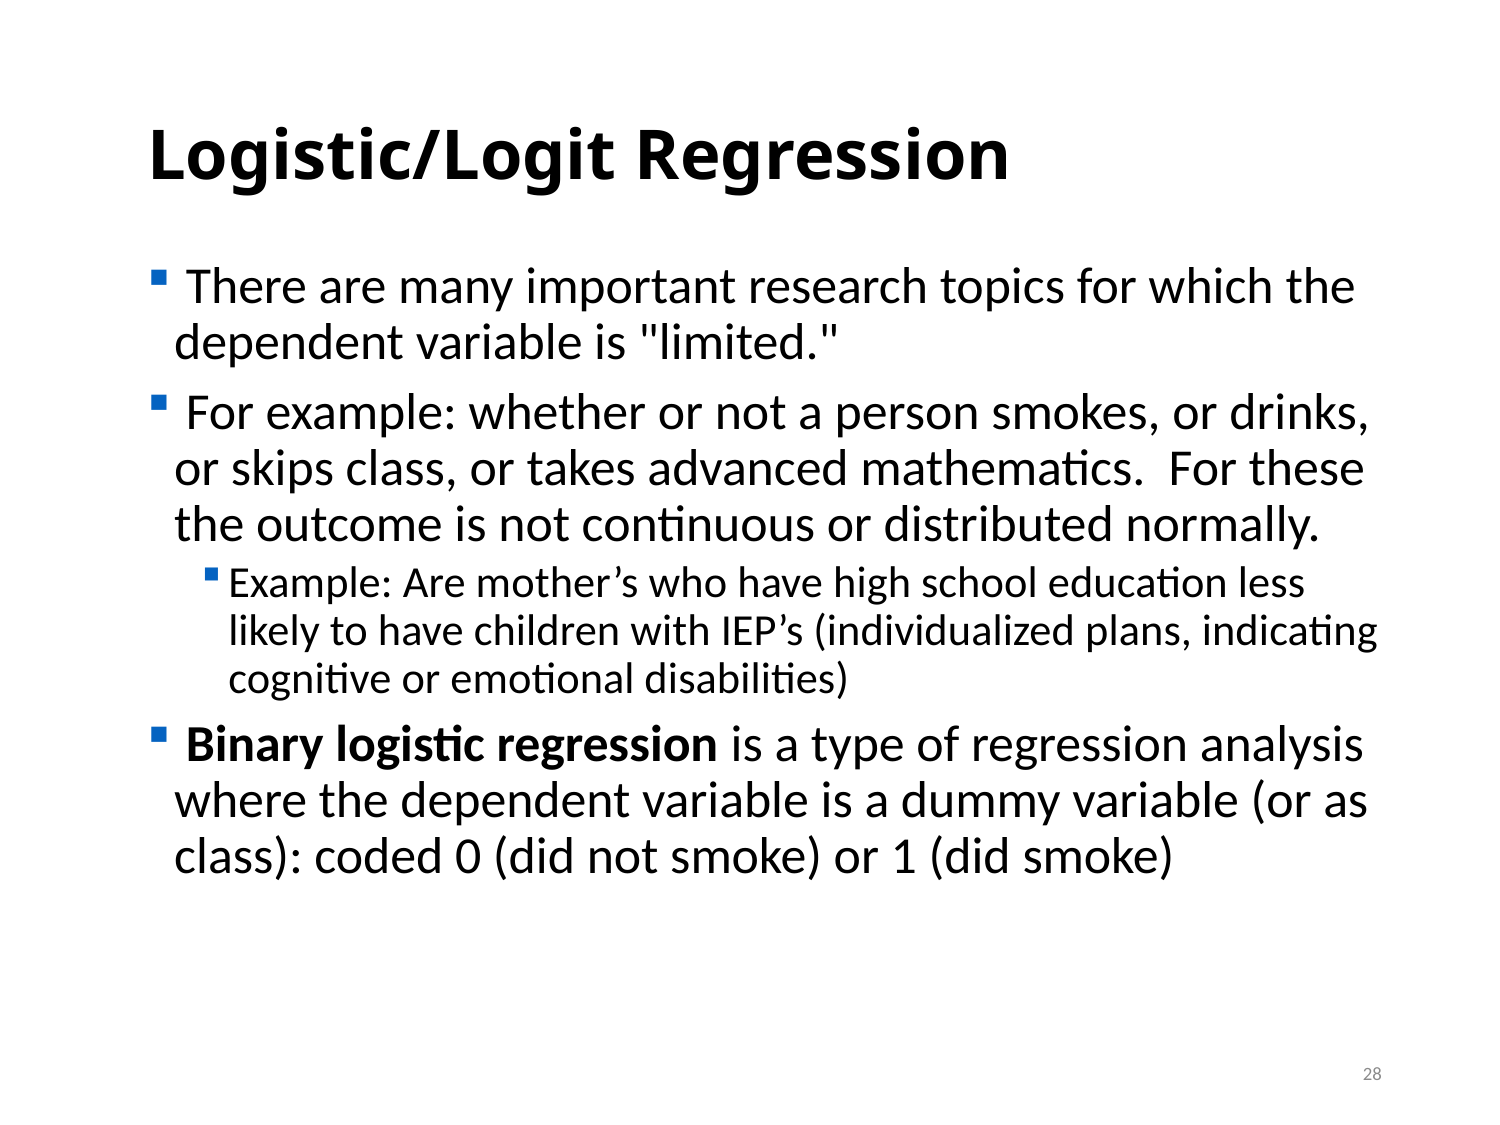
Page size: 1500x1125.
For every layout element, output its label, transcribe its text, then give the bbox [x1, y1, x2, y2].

list There are many important research topics for which the dependent variable is "limited." For example: whether or not a person smokes, or drinks, or skips class, or takes advanced mathematics. For these the outcome is not continuous or distributed normally. Example: Are mother’s who have high school education less likely to have children with IEP’s (individualized plans, indicating cognitive or emotional disabilities) Binary logistic regression is a type of regression analysis where the dependent variable is a dummy variable (or as class): coded 0 (did not smoke) or 1 (did smoke) [131, 251, 1407, 977]
slide_number 28 [1059, 1042, 1397, 1103]
title Logistic/Logit Regression [131, 63, 1334, 251]
